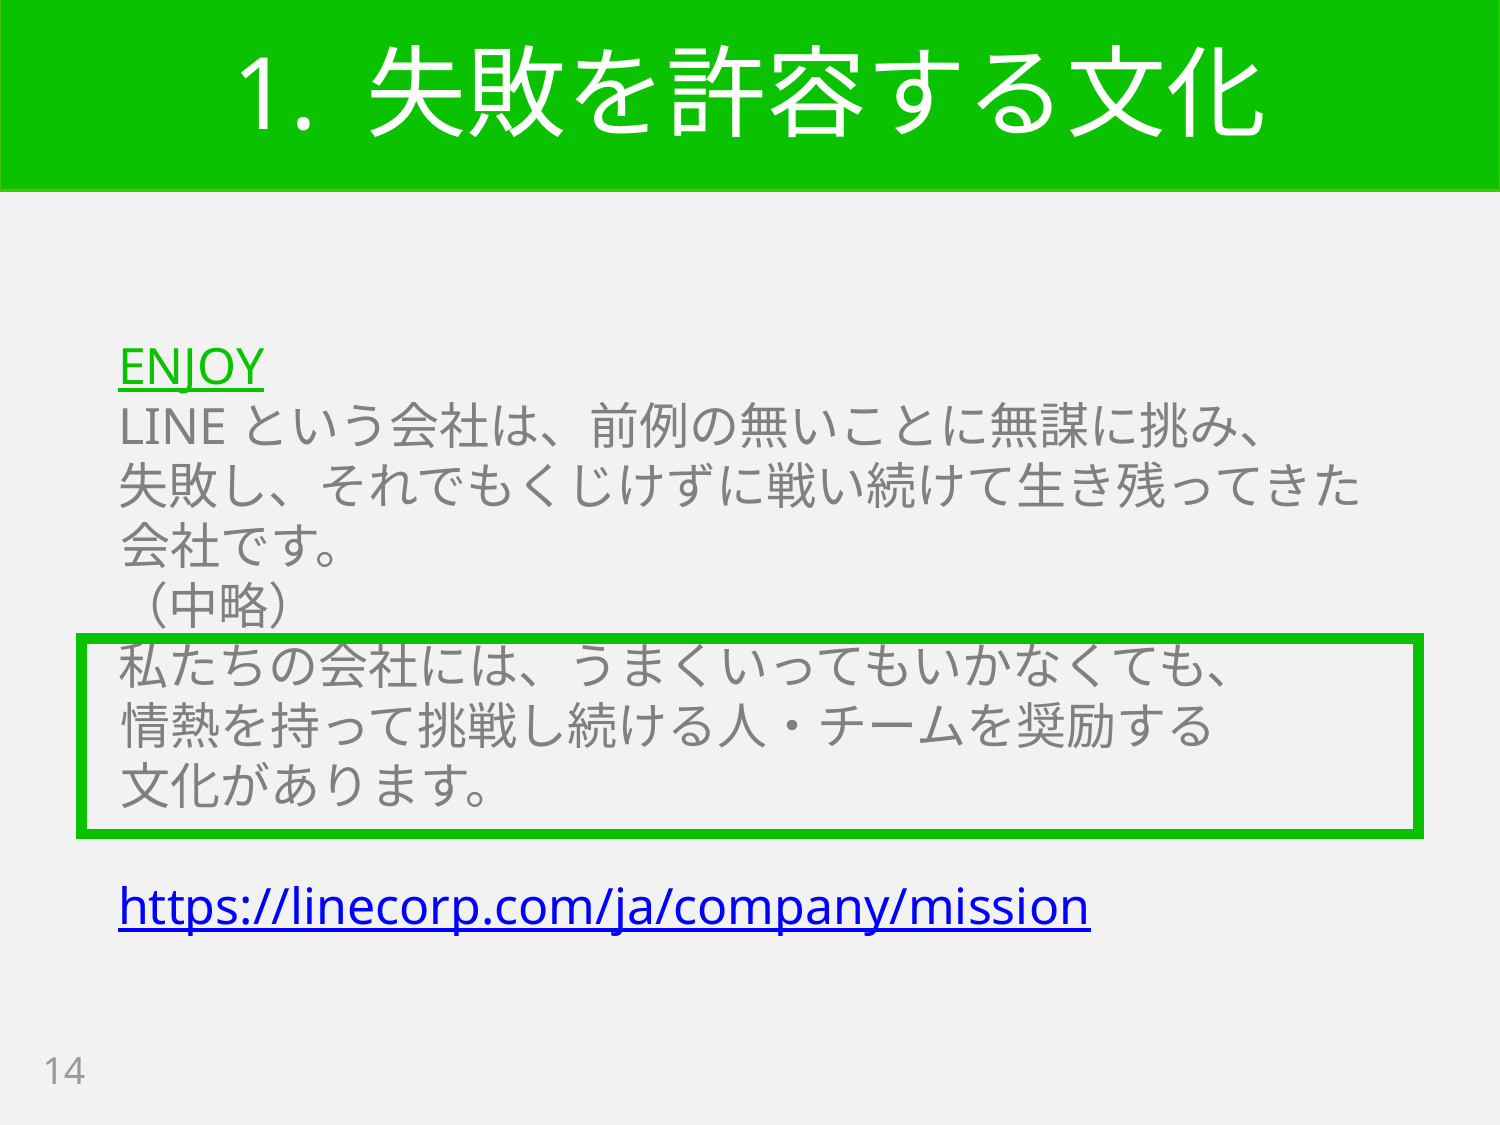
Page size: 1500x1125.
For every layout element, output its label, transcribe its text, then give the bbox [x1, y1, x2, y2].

title 1. 失敗を許容する文化 [0, 53, 1500, 140]
text_box [80, 637, 1420, 835]
slide_number 14 [27, 1042, 146, 1102]
list ENJOY LINEという会社は、前例の無いことに無謀に挑み、 失敗し、それでもくじけずに戦い続けて生き残ってきた 会社です。 （中略） 私たちの会社には、うまくいってもいかなくても、 情熱を持って挑戦し続ける人・チームを奨励する 文化があります。 https://linecorp.com/ja/company/mission [103, 277, 1397, 637]
list ENJOY LINEという会社は、前例の無いことに無謀に挑み、 失敗し、それでもくじけずに戦い続けて生き残ってきた 会社です。 （中略） 私たちの会社には、うまくいってもいかなくても、 情熱を持って挑戦し続ける人・チームを奨励する 文化があります。 https://linecorp.com/ja/company/mission [103, 835, 1397, 1000]
